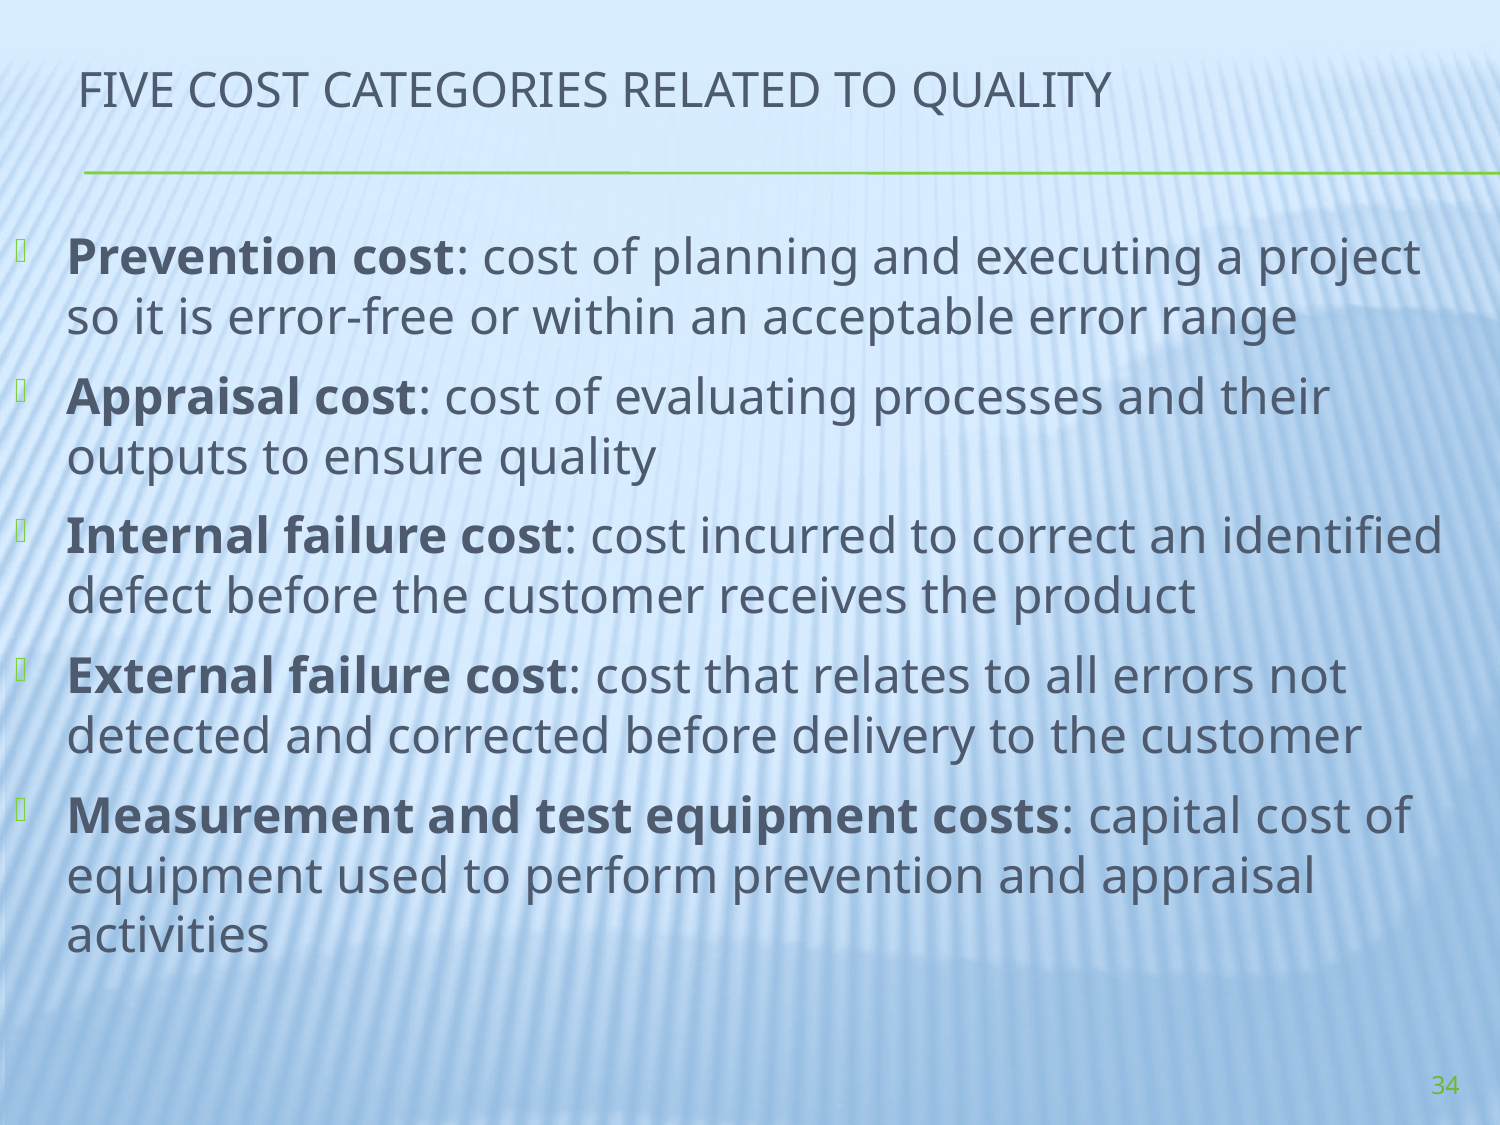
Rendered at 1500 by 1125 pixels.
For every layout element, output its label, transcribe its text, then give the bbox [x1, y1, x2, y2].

title Five Cost Categories Related to Quality [62, 50, 1438, 125]
slide_number 34 [1350, 1061, 1475, 1103]
list Prevention cost: cost of planning and executing a project so it is error-free or within an acceptable error range Appraisal cost: cost of evaluating processes and their outputs to ensure quality Internal failure cost: cost incurred to correct an identified defect before the customer receives the product External failure cost: cost that relates to all errors not detected and corrected before delivery to the customer Measurement and test equipment costs: capital cost of equipment used to perform prevention and appraisal activities [0, 137, 1500, 988]
